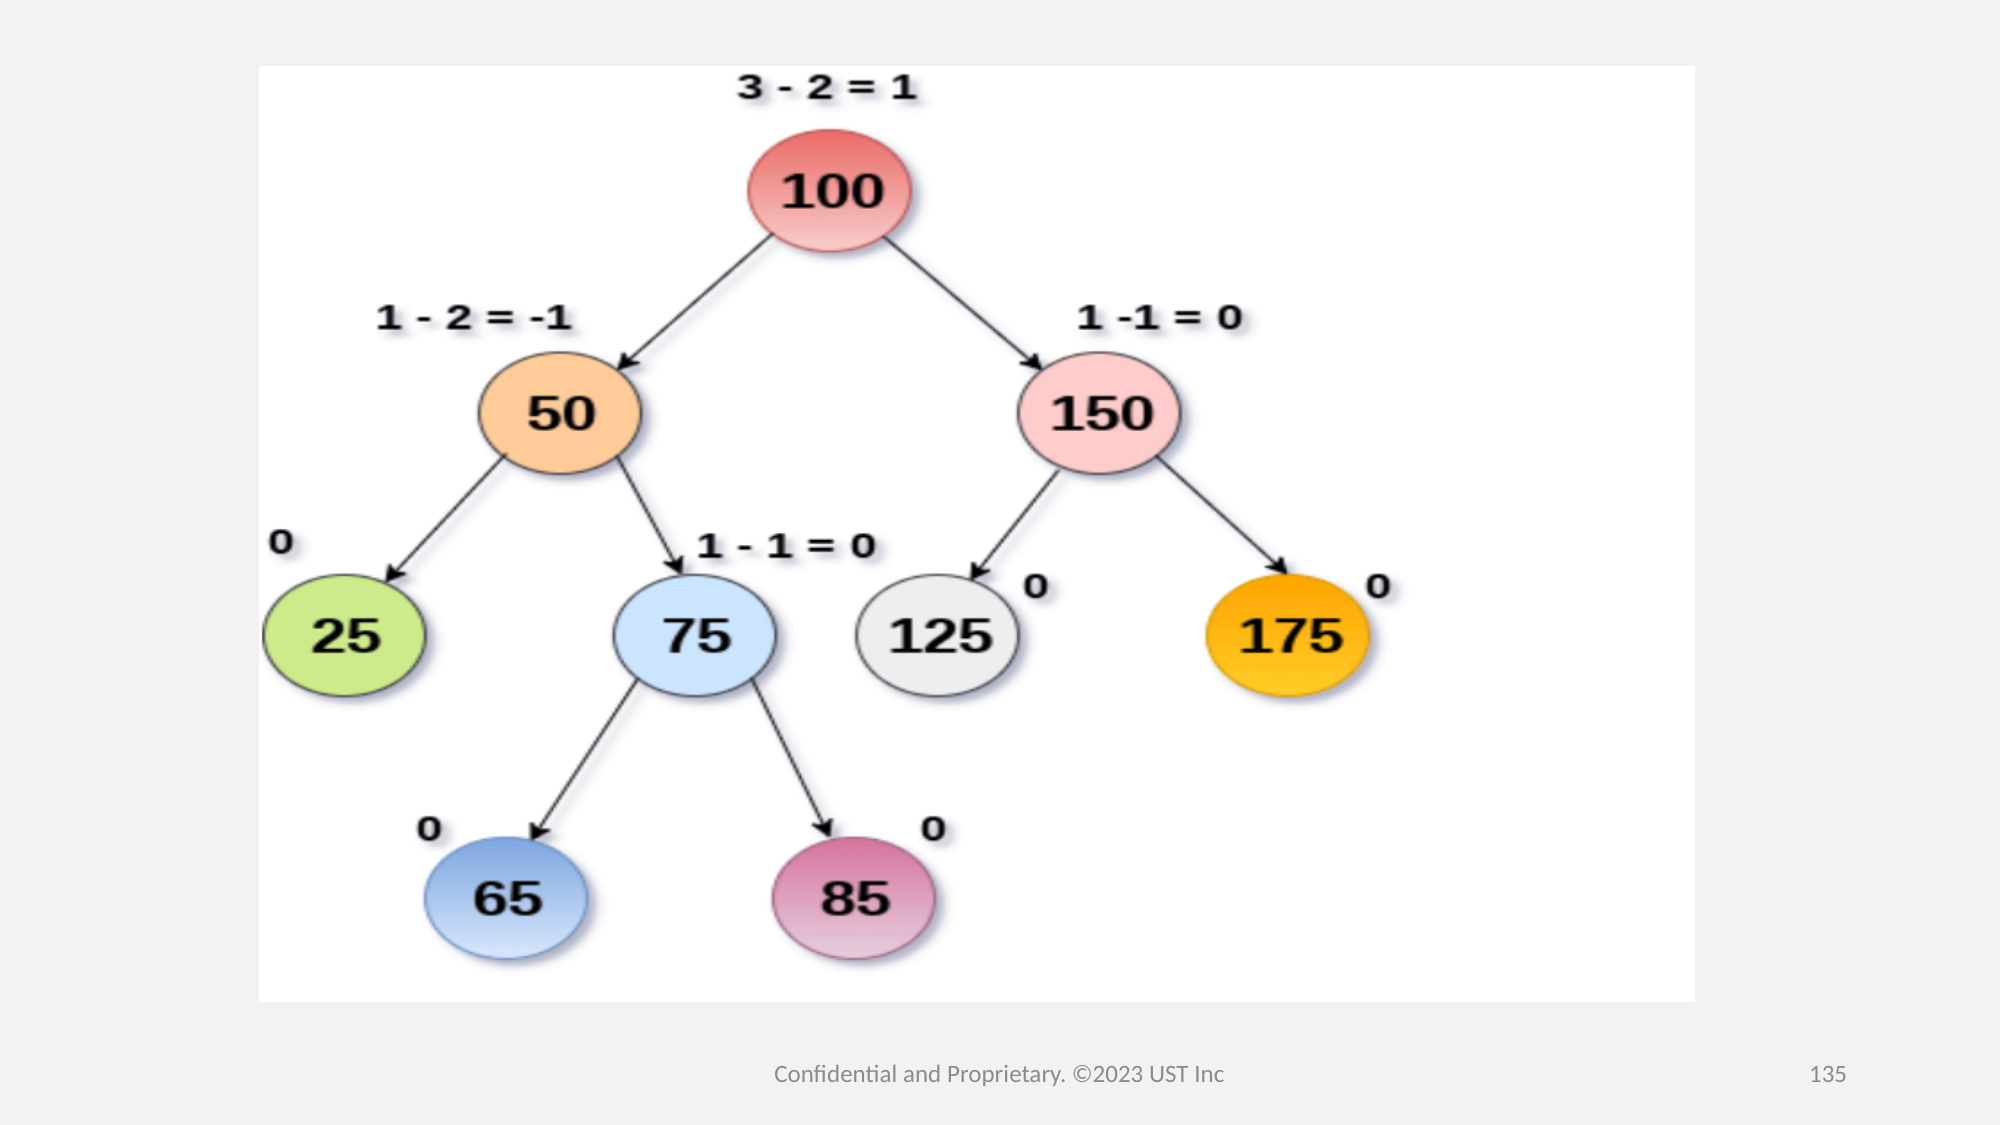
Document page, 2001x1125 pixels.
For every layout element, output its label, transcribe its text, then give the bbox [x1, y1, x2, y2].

slide_number 135 [1412, 1042, 1863, 1103]
footer Confidential and Proprietary. ©2023 UST Inc [662, 1042, 1338, 1103]
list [259, 66, 1695, 1002]
